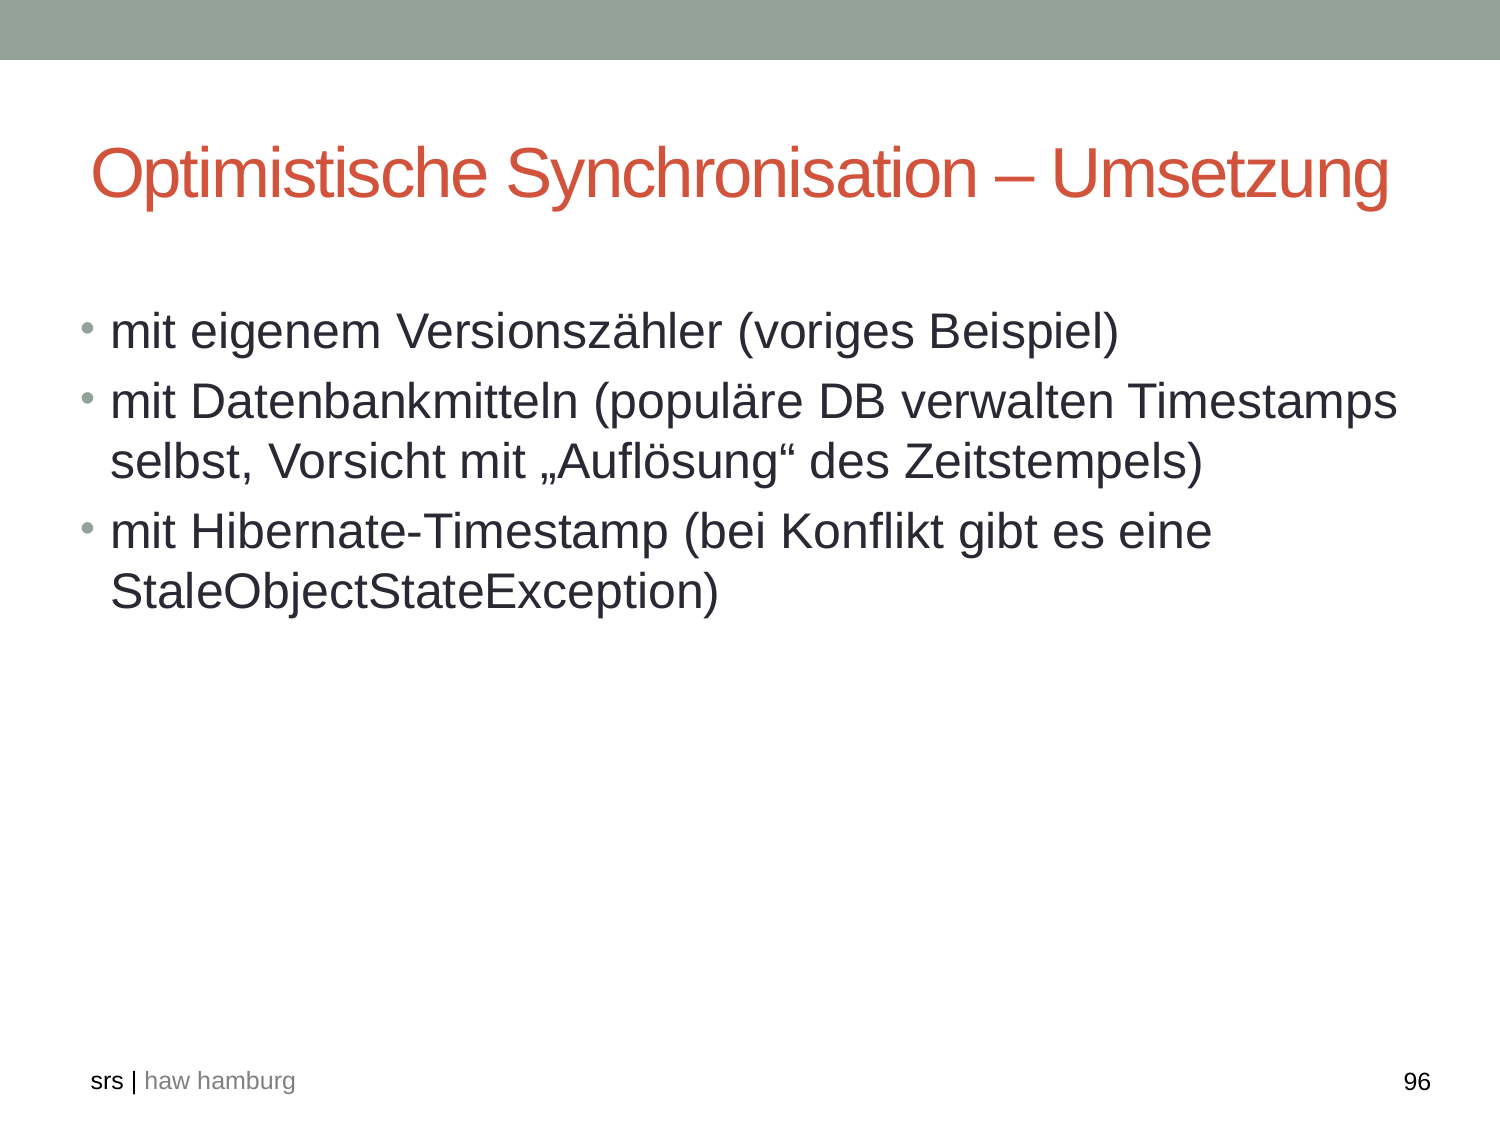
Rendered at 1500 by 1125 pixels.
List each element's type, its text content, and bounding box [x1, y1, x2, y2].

list mit eigenem Versionszähler (voriges Beispiel) mit Datenbankmitteln (populäre DB verwalten Timestamps selbst, Vorsicht mit „Auflösung“ des Zeitstempels) mit Hibernate-Timestamp (bei Konflikt gibt es eine StaleObjectStateException) [64, 290, 1447, 1024]
title Optimistische Synchronisation – Umsetzung [75, 87, 1425, 250]
